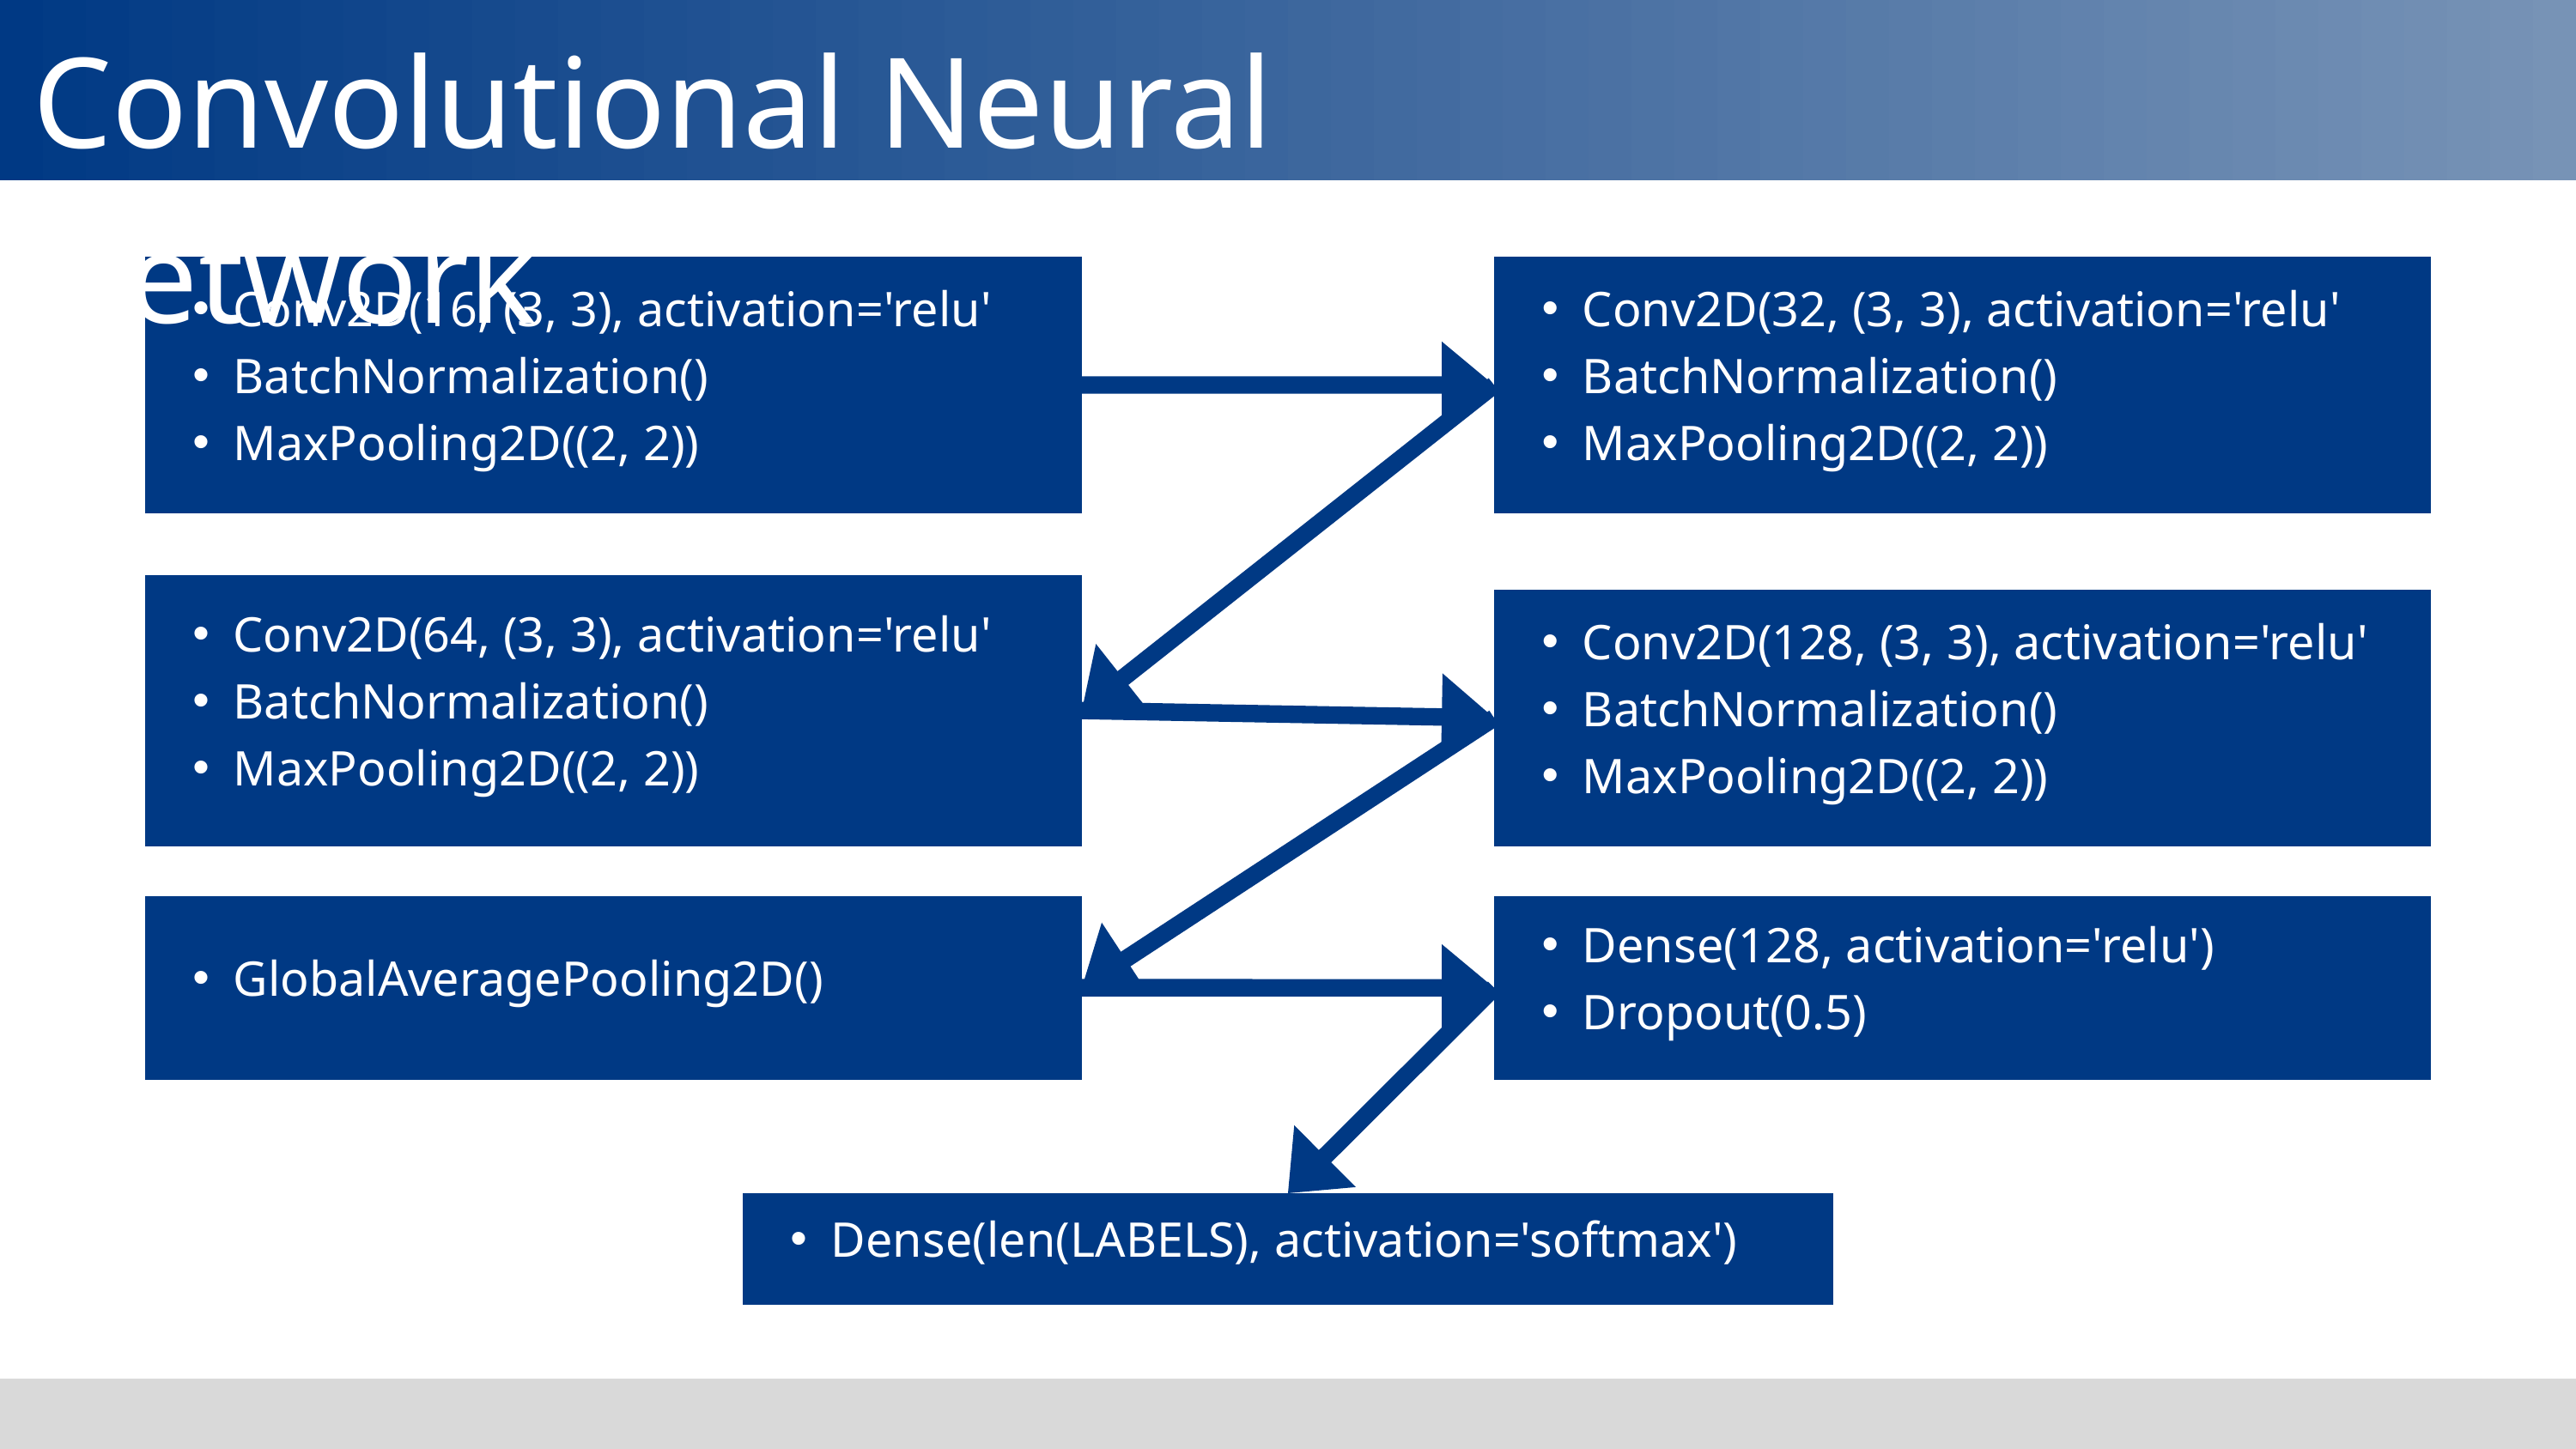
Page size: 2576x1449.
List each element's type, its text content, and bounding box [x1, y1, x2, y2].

text_box [1086, 376, 1489, 392]
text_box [144, 895, 1083, 1081]
text_box [1086, 979, 1489, 997]
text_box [1493, 256, 2432, 514]
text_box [144, 256, 1083, 514]
text_box [1096, 708, 1489, 724]
text_box [1086, 389, 1489, 712]
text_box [1493, 589, 2432, 846]
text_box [1493, 895, 2432, 1081]
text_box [0, 0, 2576, 181]
text_box [1288, 992, 1489, 1191]
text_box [144, 574, 1083, 846]
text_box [0, 1378, 2576, 1449]
text_box [1086, 721, 1489, 987]
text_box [742, 1192, 1834, 1306]
text_box Convolutional Neural Network [33, 190, 1789, 349]
